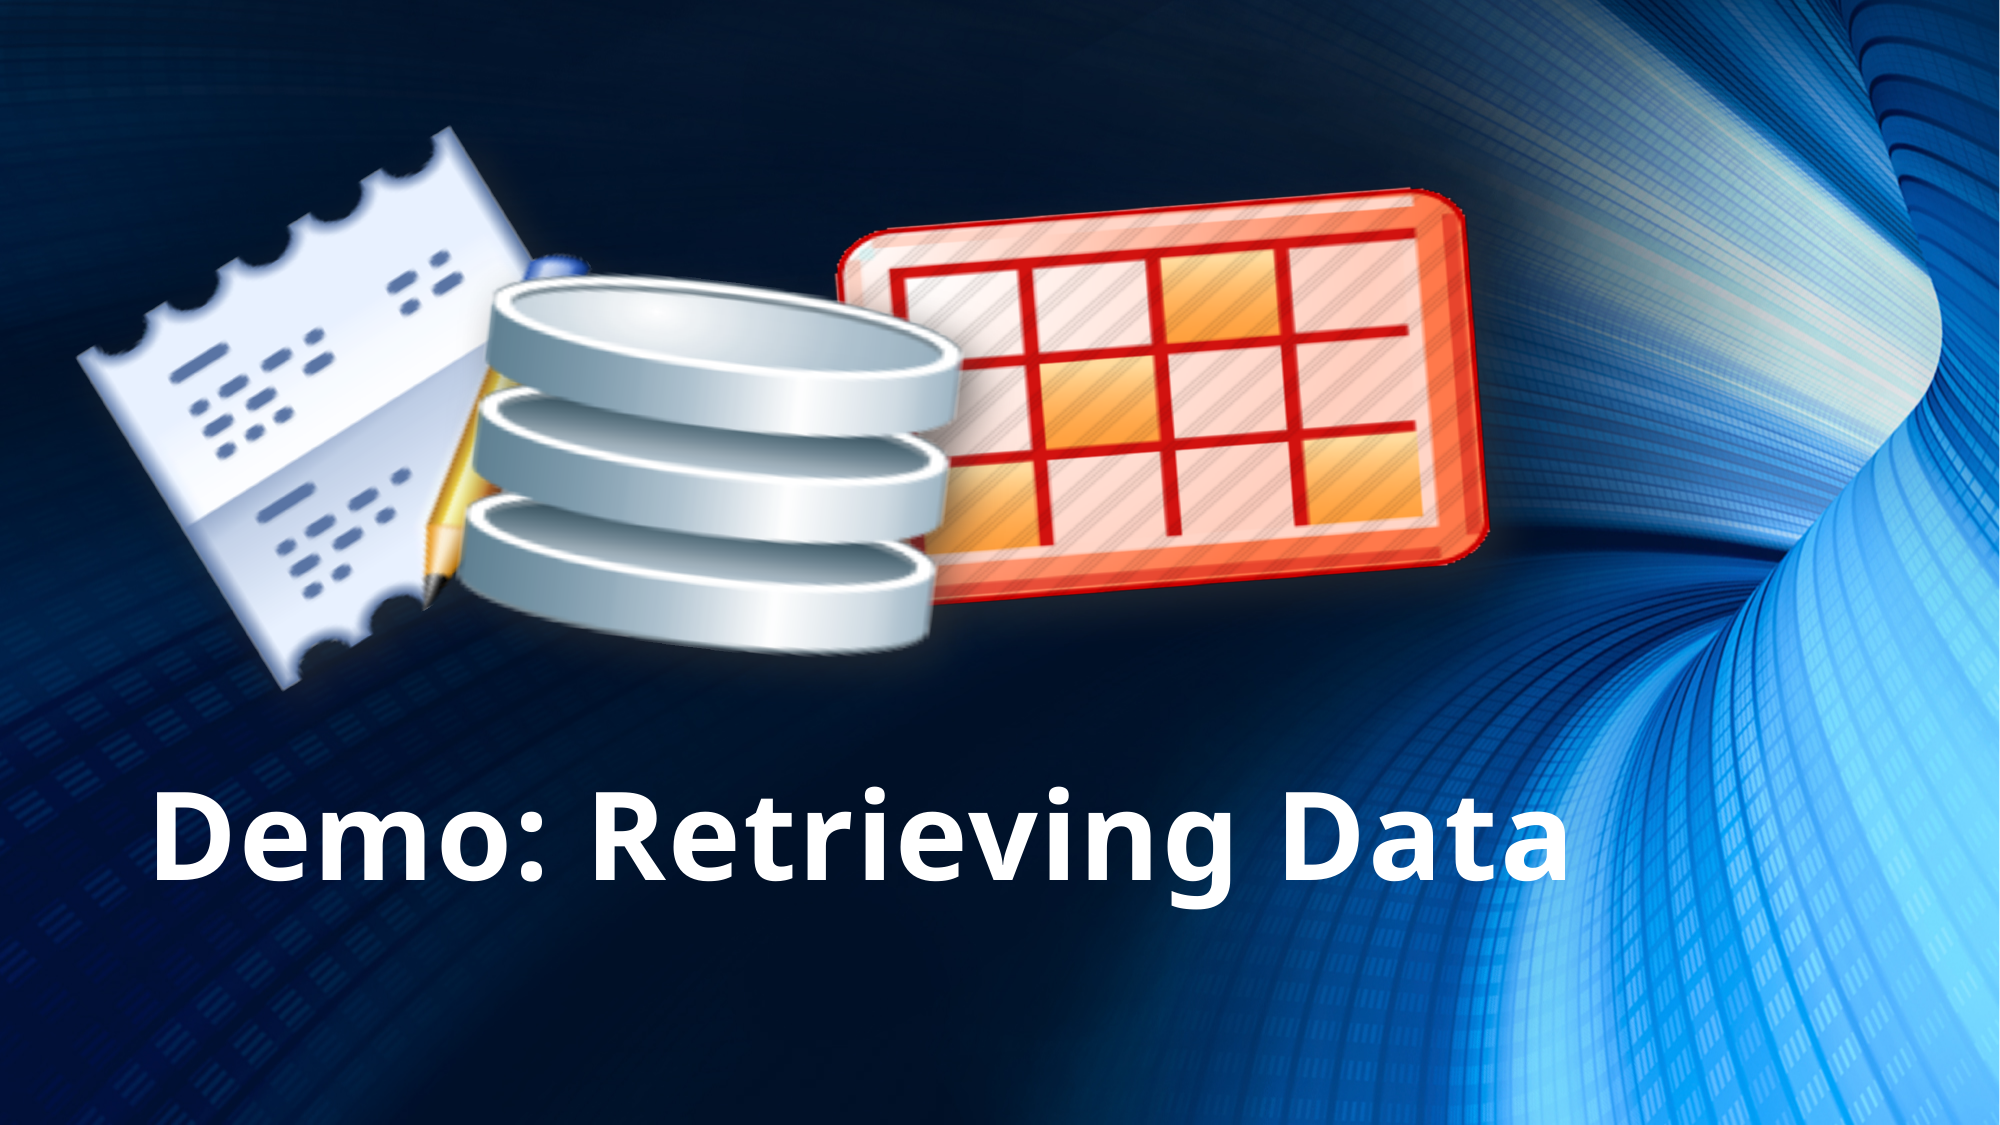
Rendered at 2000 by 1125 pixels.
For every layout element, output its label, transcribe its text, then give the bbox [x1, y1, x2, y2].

title Demo: Retrieving Data [131, 699, 1698, 913]
picture [0, 0, 2000, 1125]
